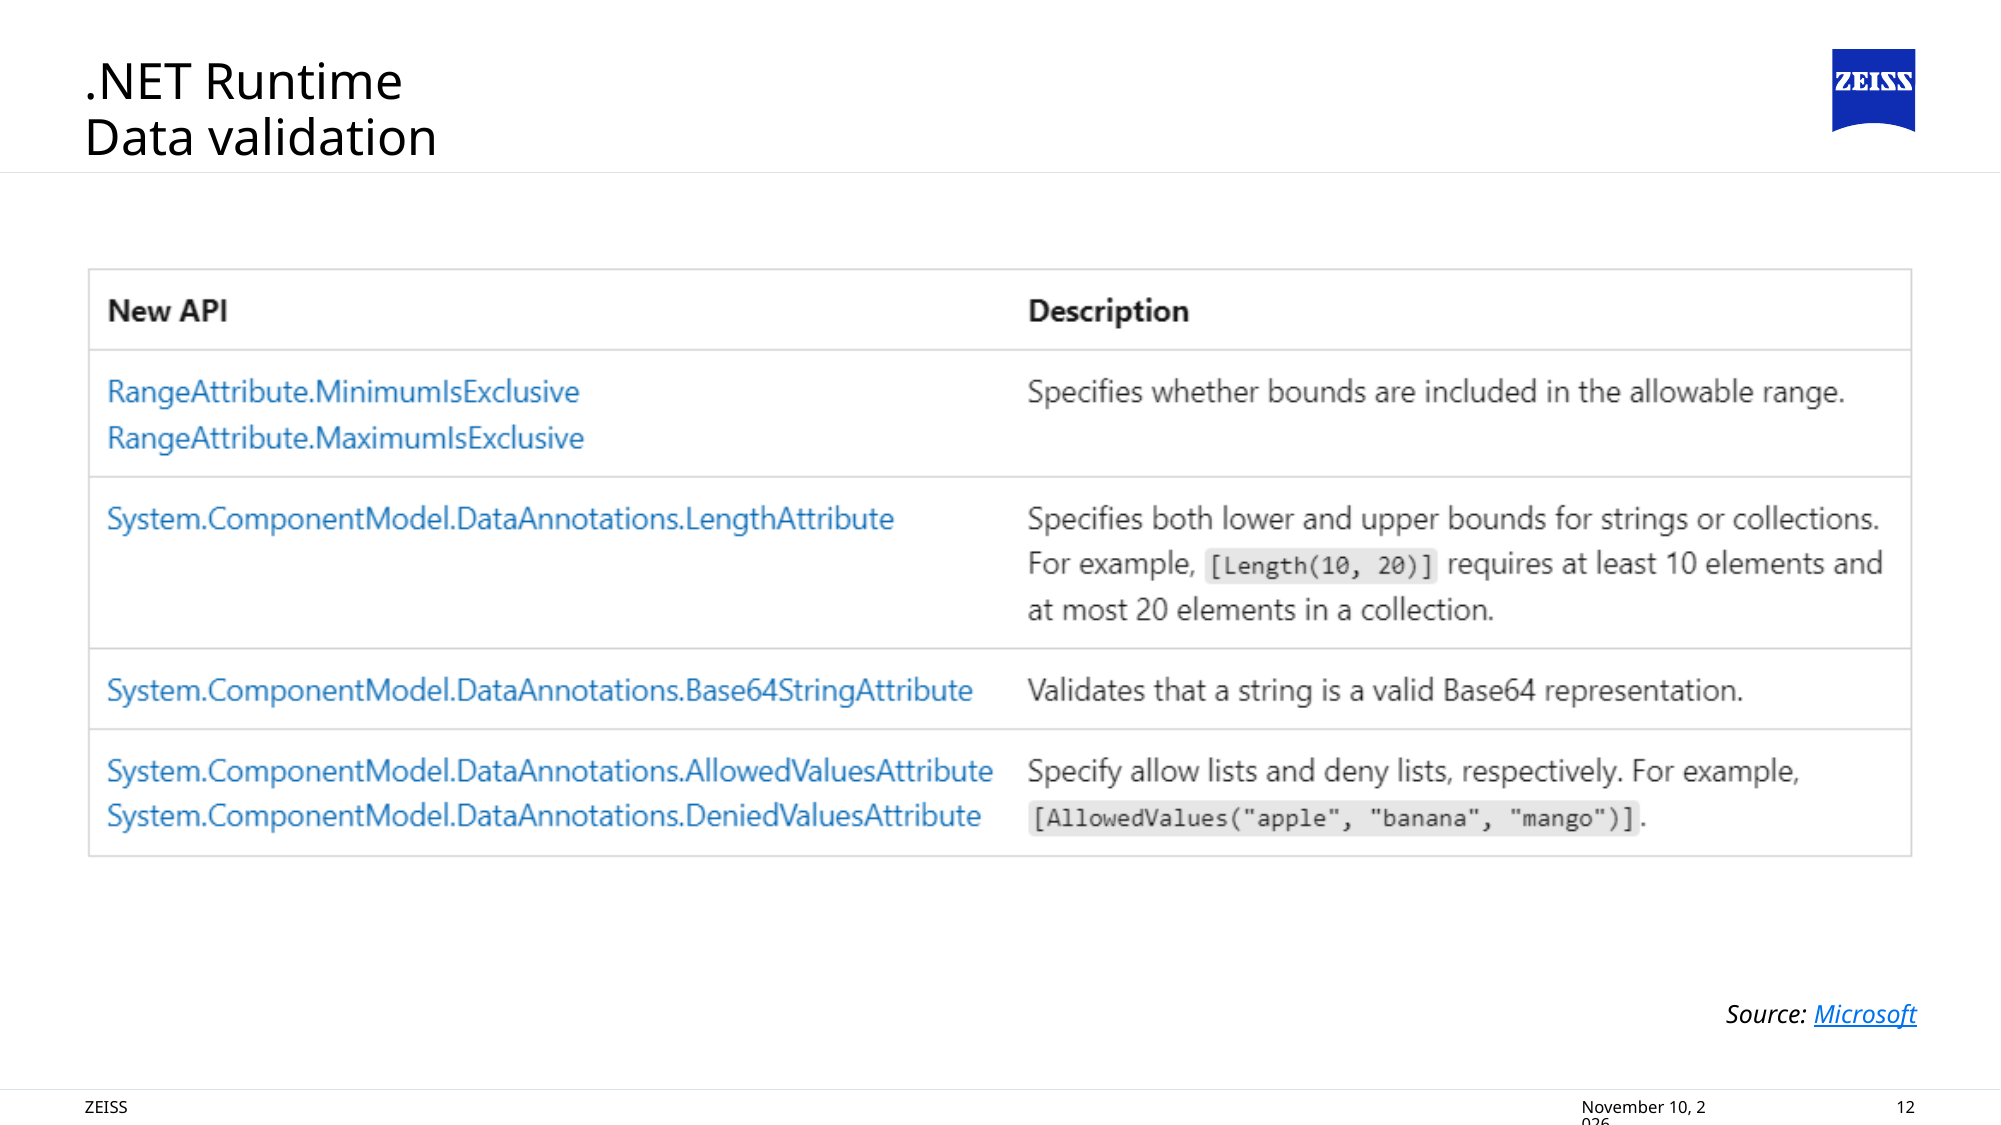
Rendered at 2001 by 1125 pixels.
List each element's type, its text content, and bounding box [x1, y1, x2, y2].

slide_number 12 [1885, 1097, 1916, 1118]
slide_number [1581, 1097, 1710, 1118]
footer ZEISS [85, 1097, 724, 1118]
text_box Source: Microsoft [1726, 998, 1917, 1033]
list Data validation [85, 105, 1683, 167]
picture [84, 267, 1916, 859]
title .NET Runtime [85, 49, 1683, 105]
